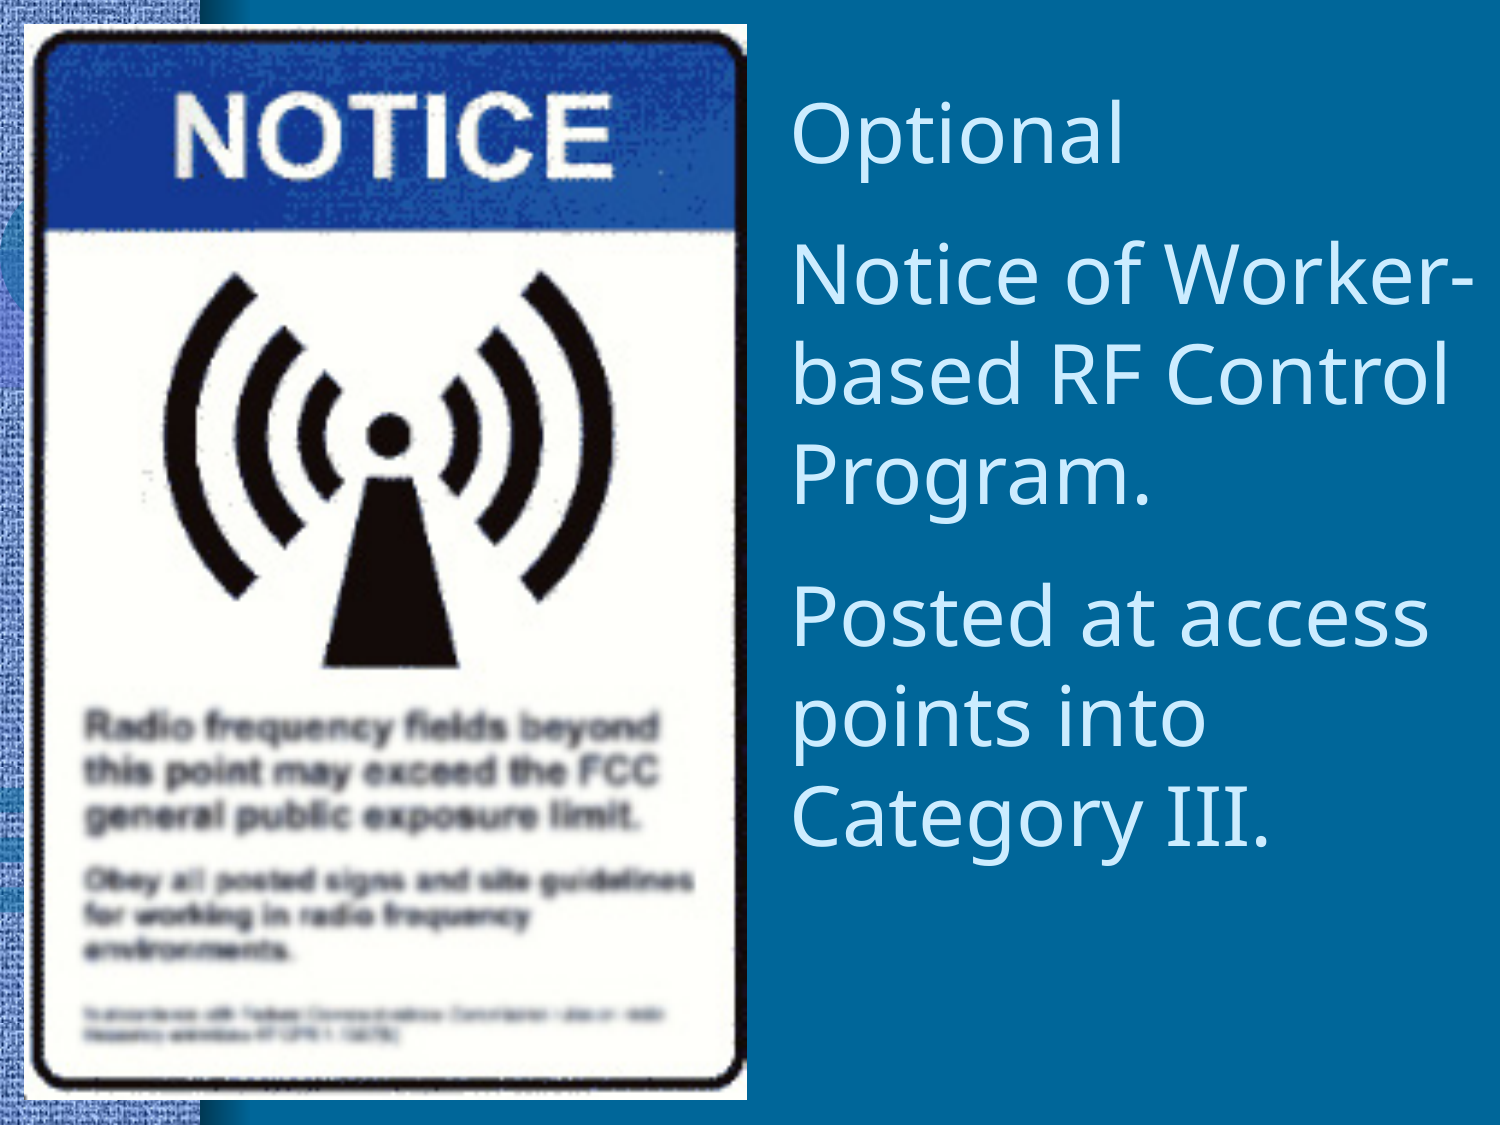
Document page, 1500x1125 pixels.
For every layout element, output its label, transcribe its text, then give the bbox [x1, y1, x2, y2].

picture [0, 0, 746, 1125]
text_box Optional Notice of Worker-based RF Control Program. Posted at access points into Category III. [774, 72, 1500, 871]
